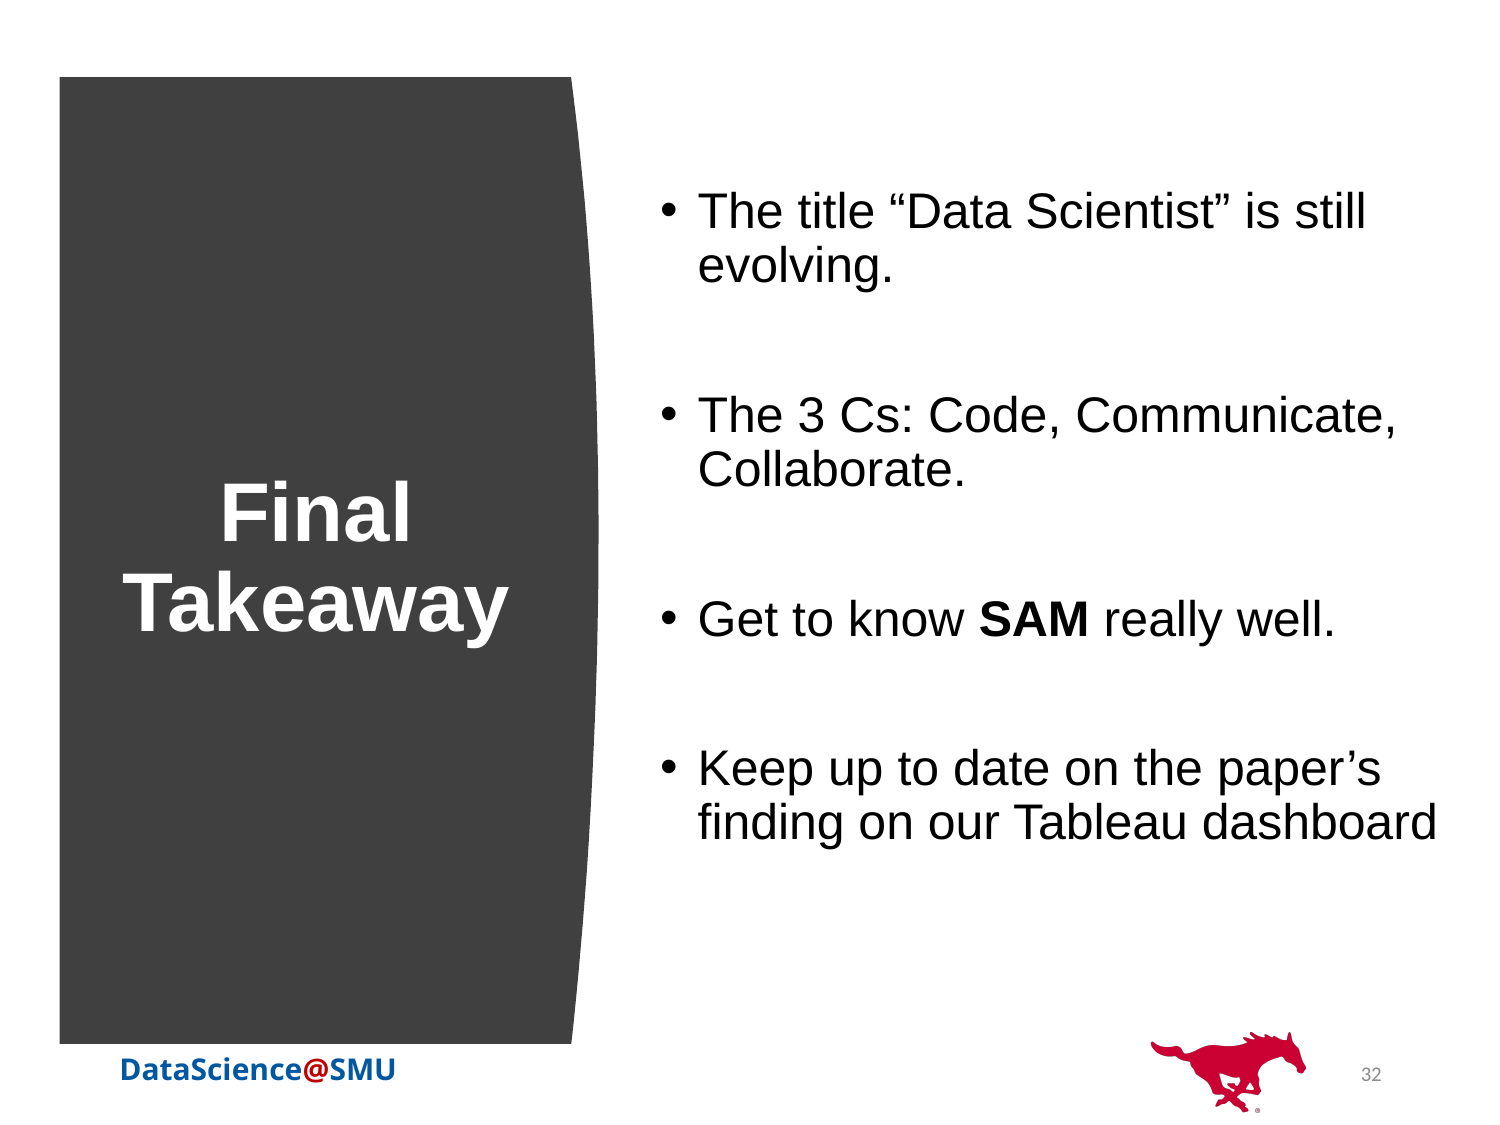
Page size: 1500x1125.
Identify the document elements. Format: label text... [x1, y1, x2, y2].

slide_number 32 [1319, 1042, 1397, 1103]
text_box [58, 76, 600, 1045]
picture [1151, 1032, 1306, 1113]
list The title “Data Scientist” is still evolving. The 3 Cs: Code, Communicate, Collaborate. Get to know SAM really well. Keep up to date on the paper’s finding on our Tableau dashboard [645, 77, 1460, 925]
title Final Takeaway [106, 166, 527, 953]
